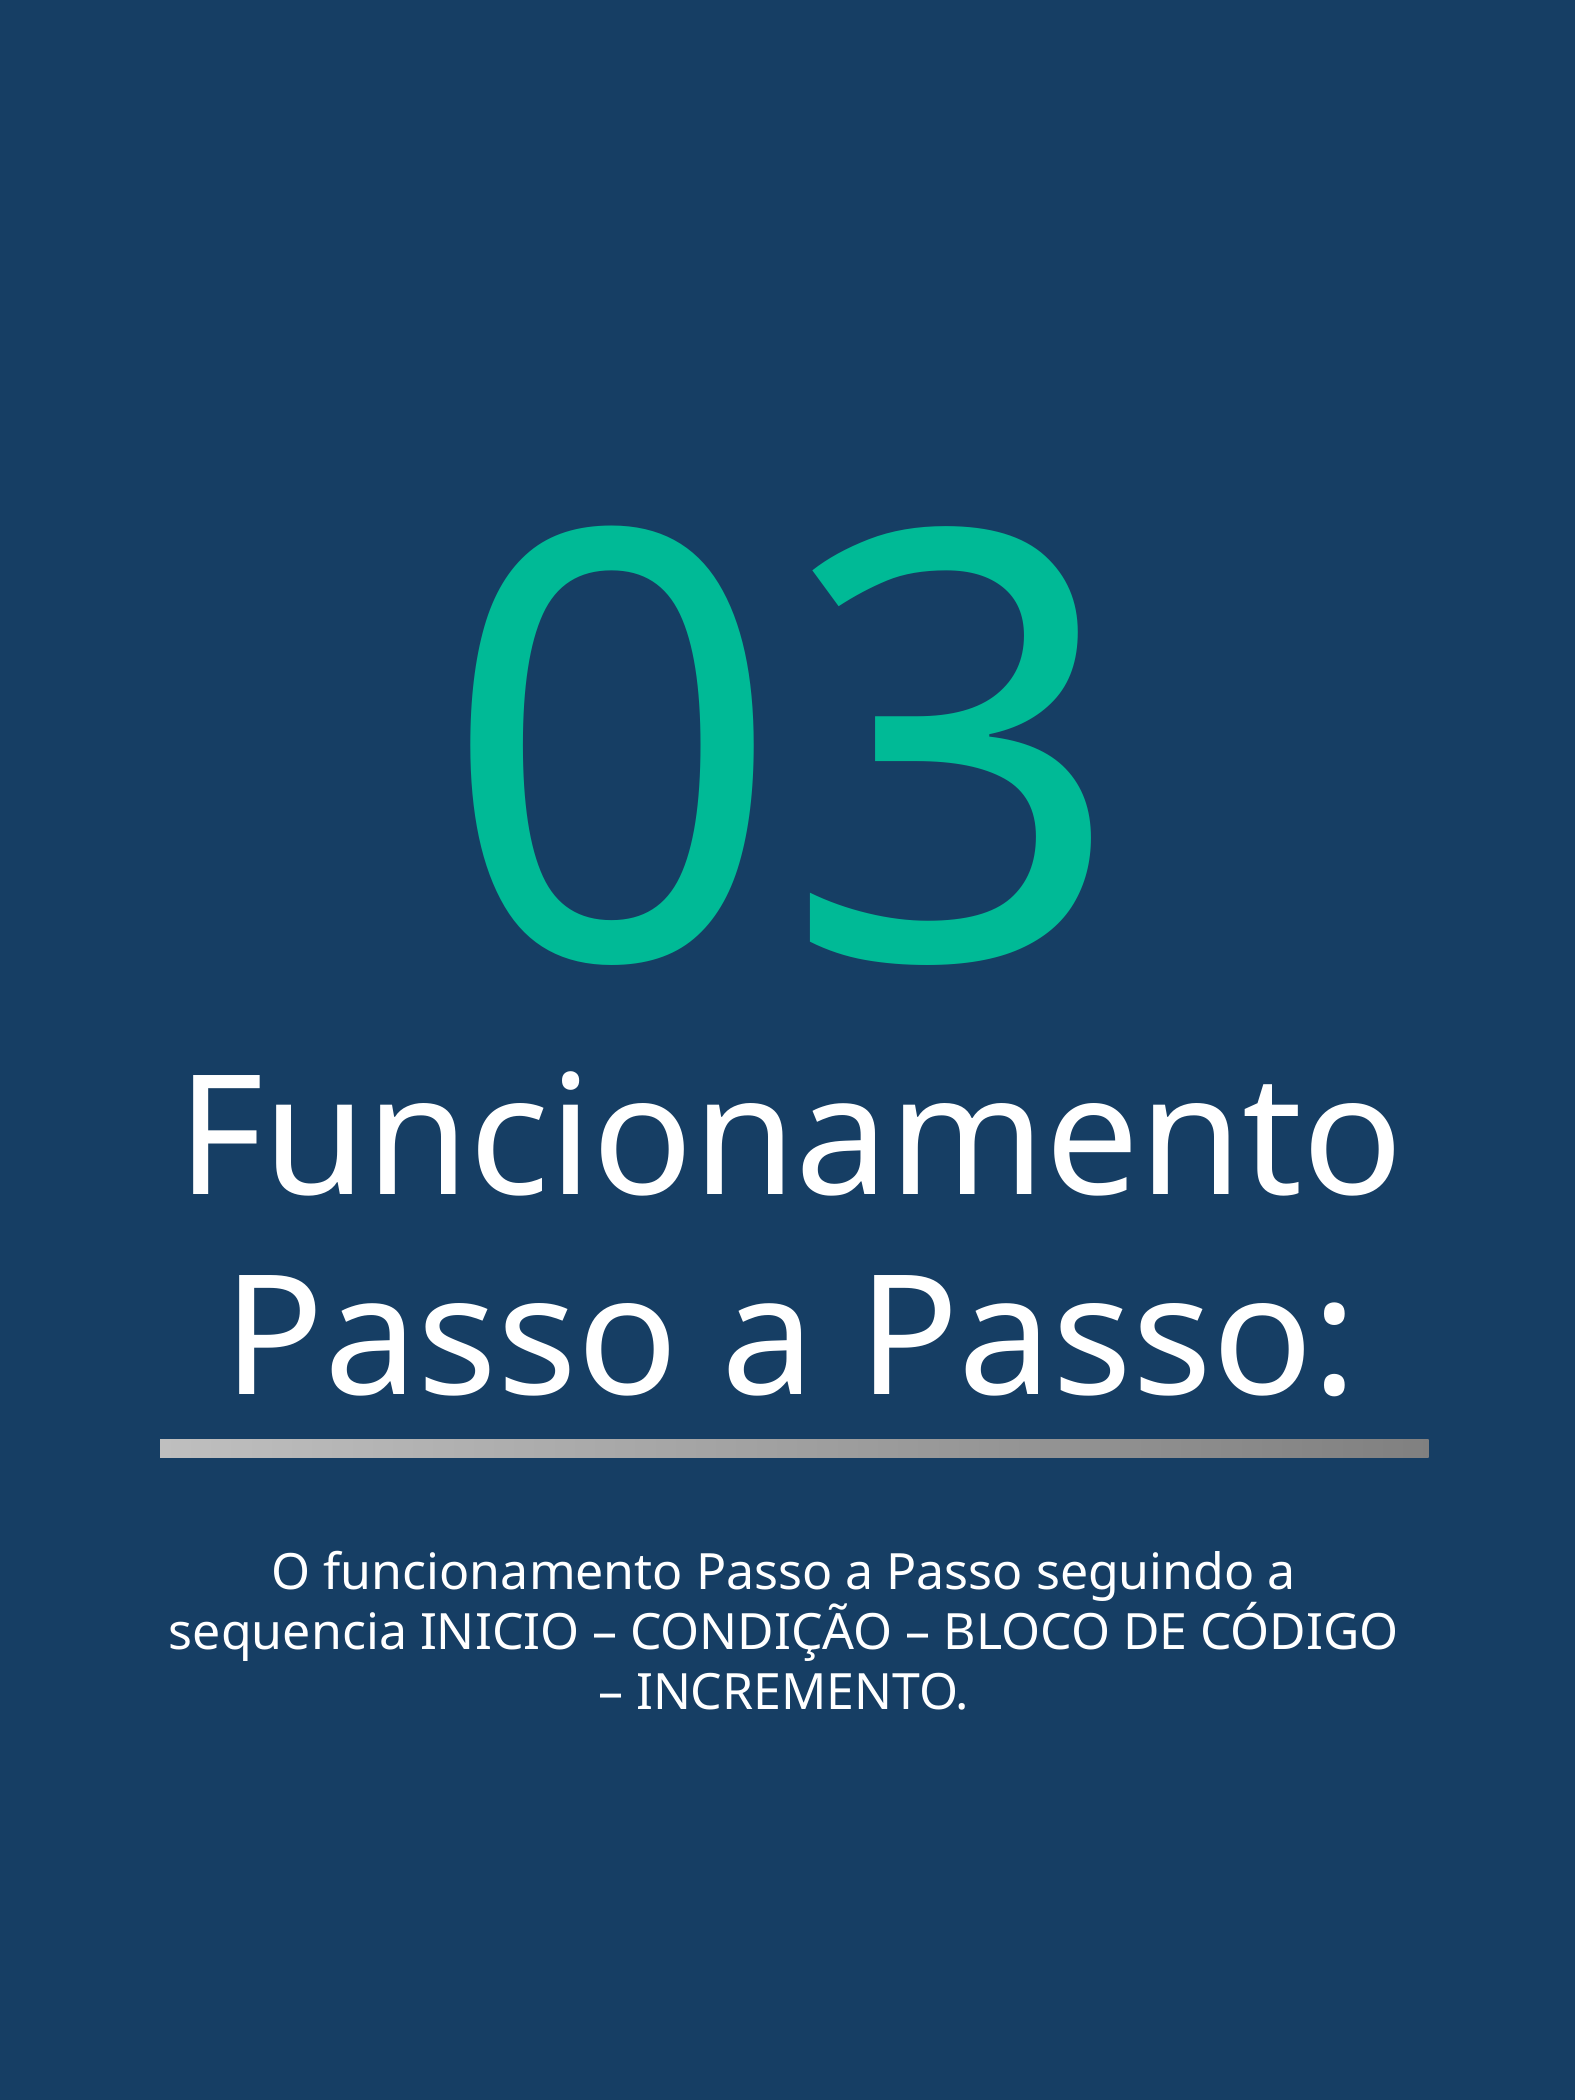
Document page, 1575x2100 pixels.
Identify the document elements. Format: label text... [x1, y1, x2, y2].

text_box 03 [388, 353, 1180, 1020]
text_box Funcionamento Passo a Passo: [76, 1020, 1506, 1436]
text_box [159, 1438, 1430, 1459]
text_box O funcionamento Passo a Passo seguindo a sequencia INICIO – CONDIÇÃO – BLOCO DE CÓDIGO – INCREMENTO. [142, 1532, 1426, 1727]
